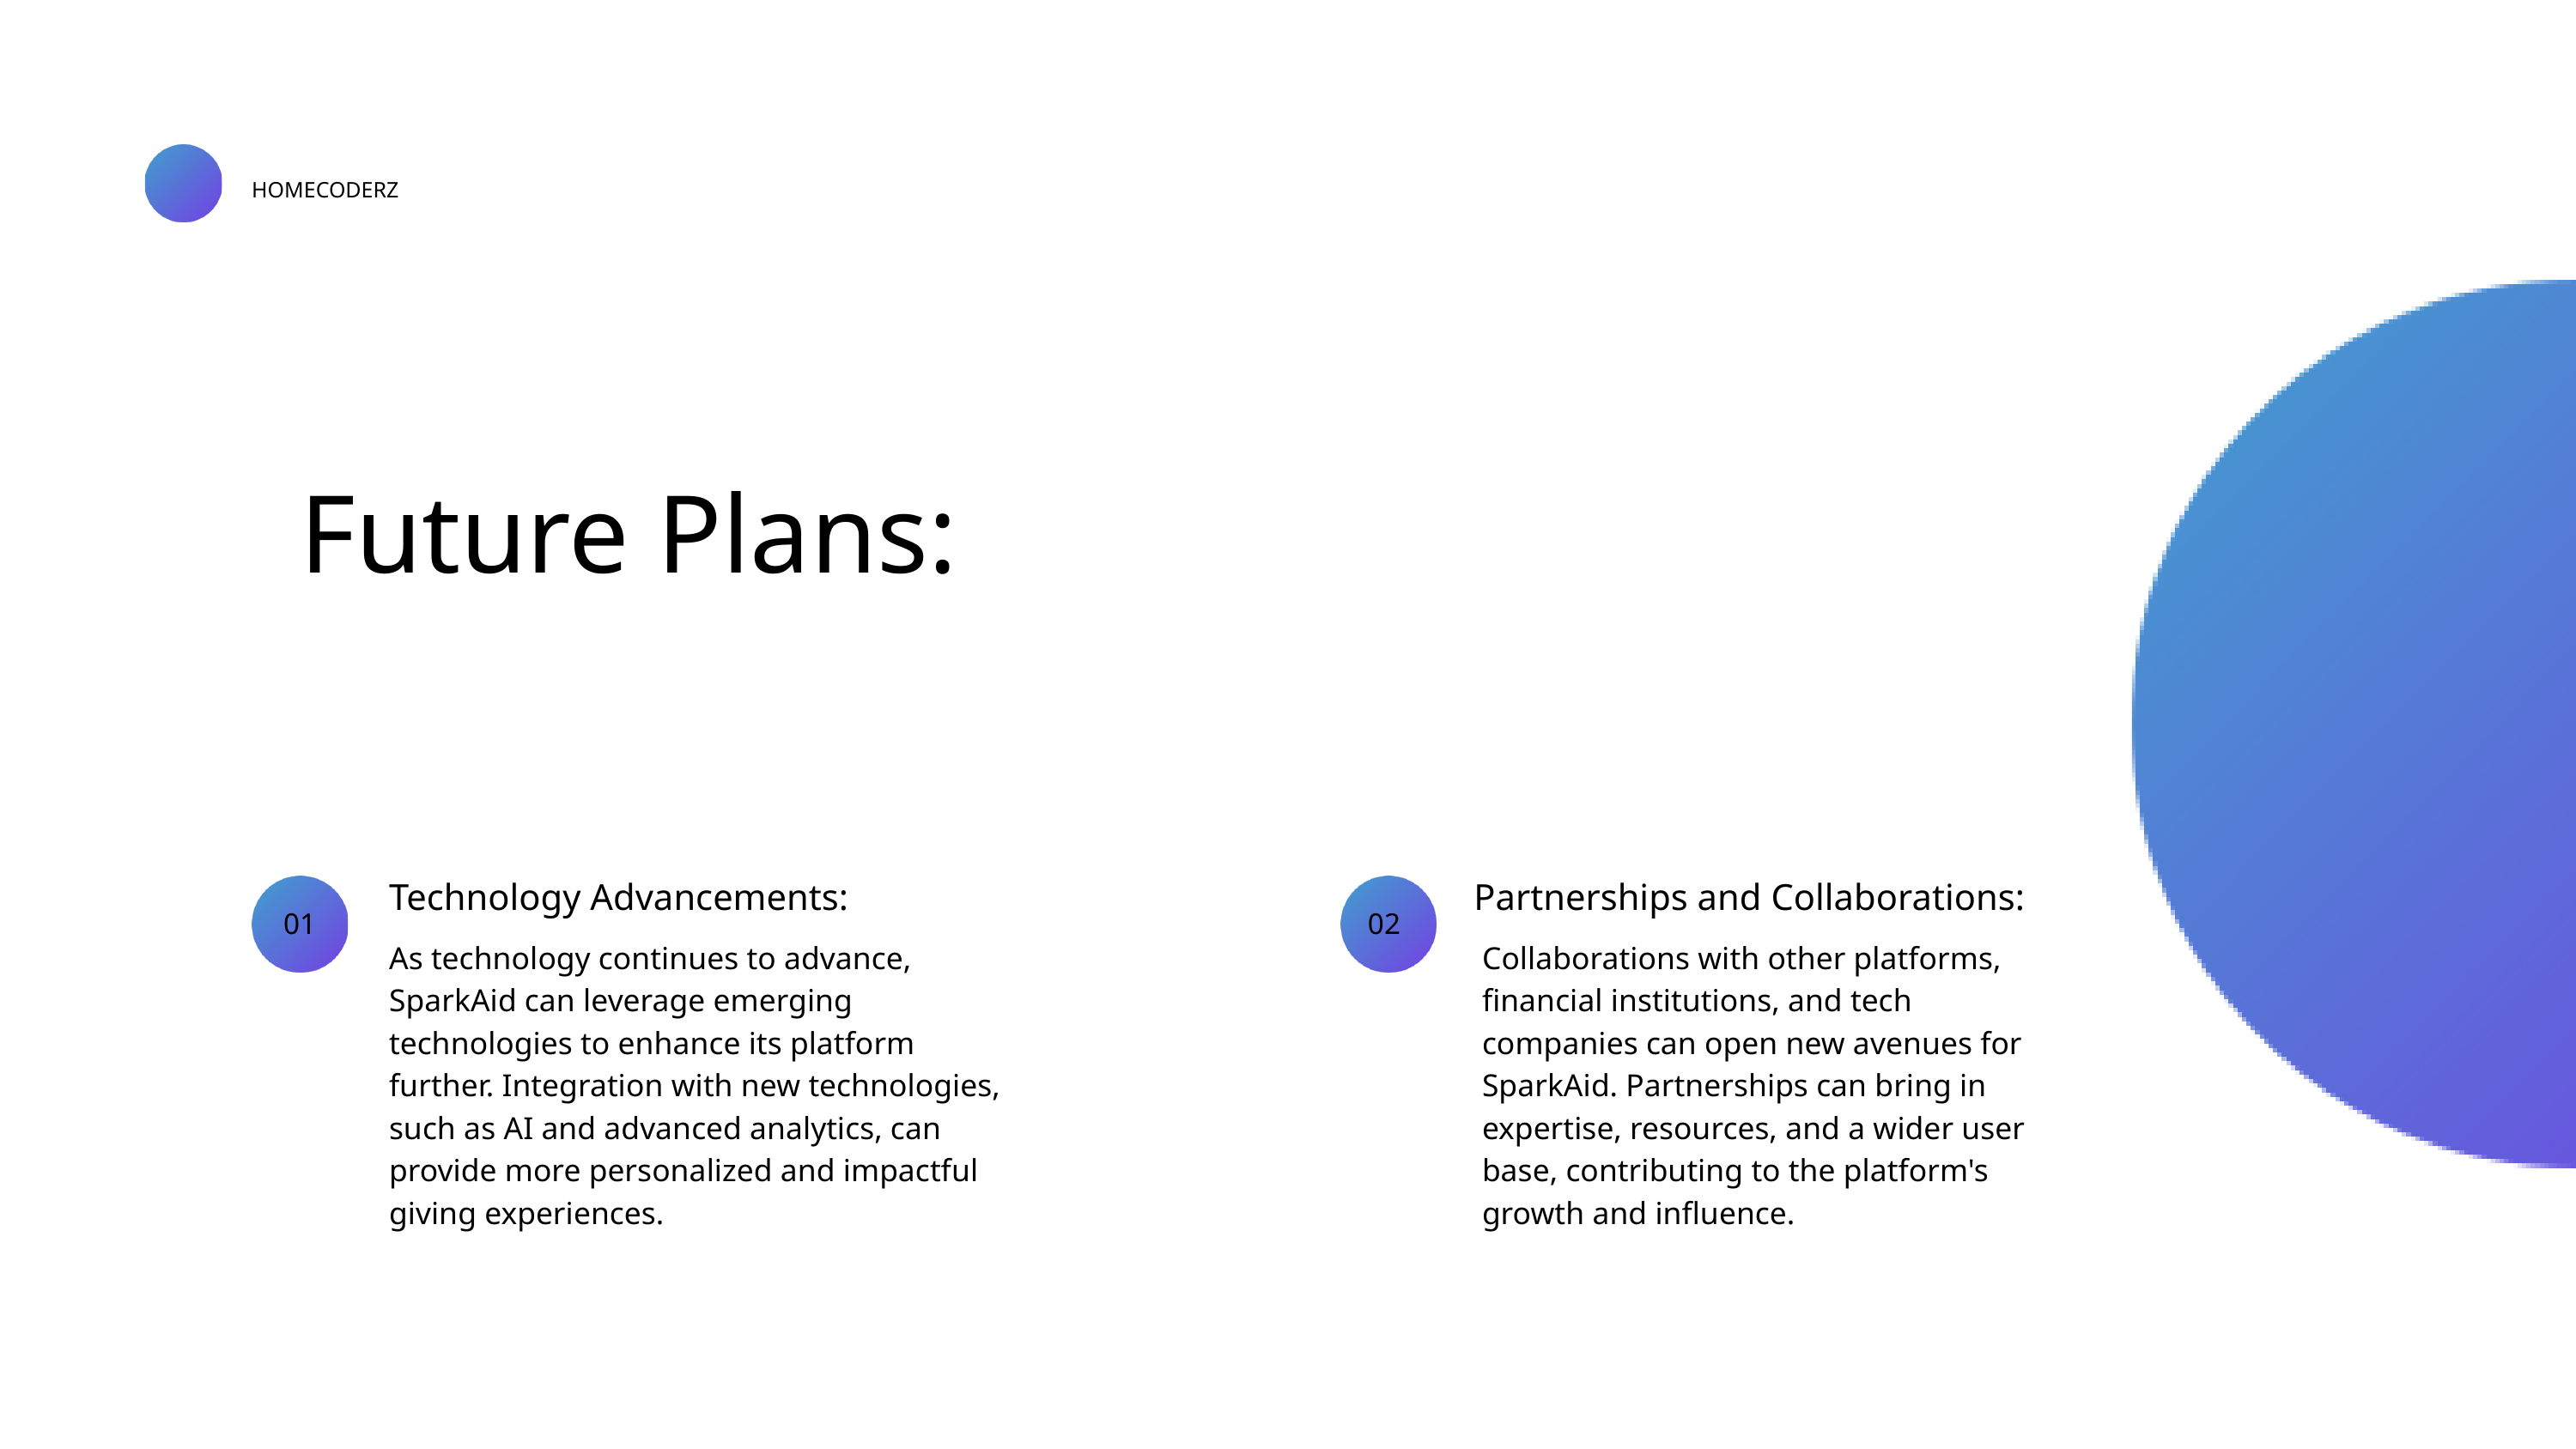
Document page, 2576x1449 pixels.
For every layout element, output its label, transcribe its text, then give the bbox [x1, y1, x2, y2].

text_box As technology continues to advance, SparkAid can leverage emerging technologies to enhance its platform further. Integration with new technologies, such as AI and advanced analytics, can provide more personalized and impactful giving experiences. [389, 932, 1011, 1231]
text_box [2131, 280, 2576, 1168]
text_box 01 [260, 900, 340, 941]
text_box 02 [1345, 900, 1425, 941]
text_box [144, 144, 222, 222]
text_box Technology Advancements: [389, 867, 1011, 919]
text_box Future Plans: [300, 465, 1215, 595]
text_box Partnerships and Collaborations: [1473, 867, 2095, 919]
text_box Collaborations with other platforms, financial institutions, and tech companies can open new avenues for SparkAid. Partnerships can bring in expertise, resources, and a wider user base, contributing to the platform's growth and influence. [1481, 932, 2063, 1231]
text_box [252, 876, 349, 973]
text_box HOMECODERZ [252, 172, 497, 203]
text_box [1340, 876, 1437, 973]
